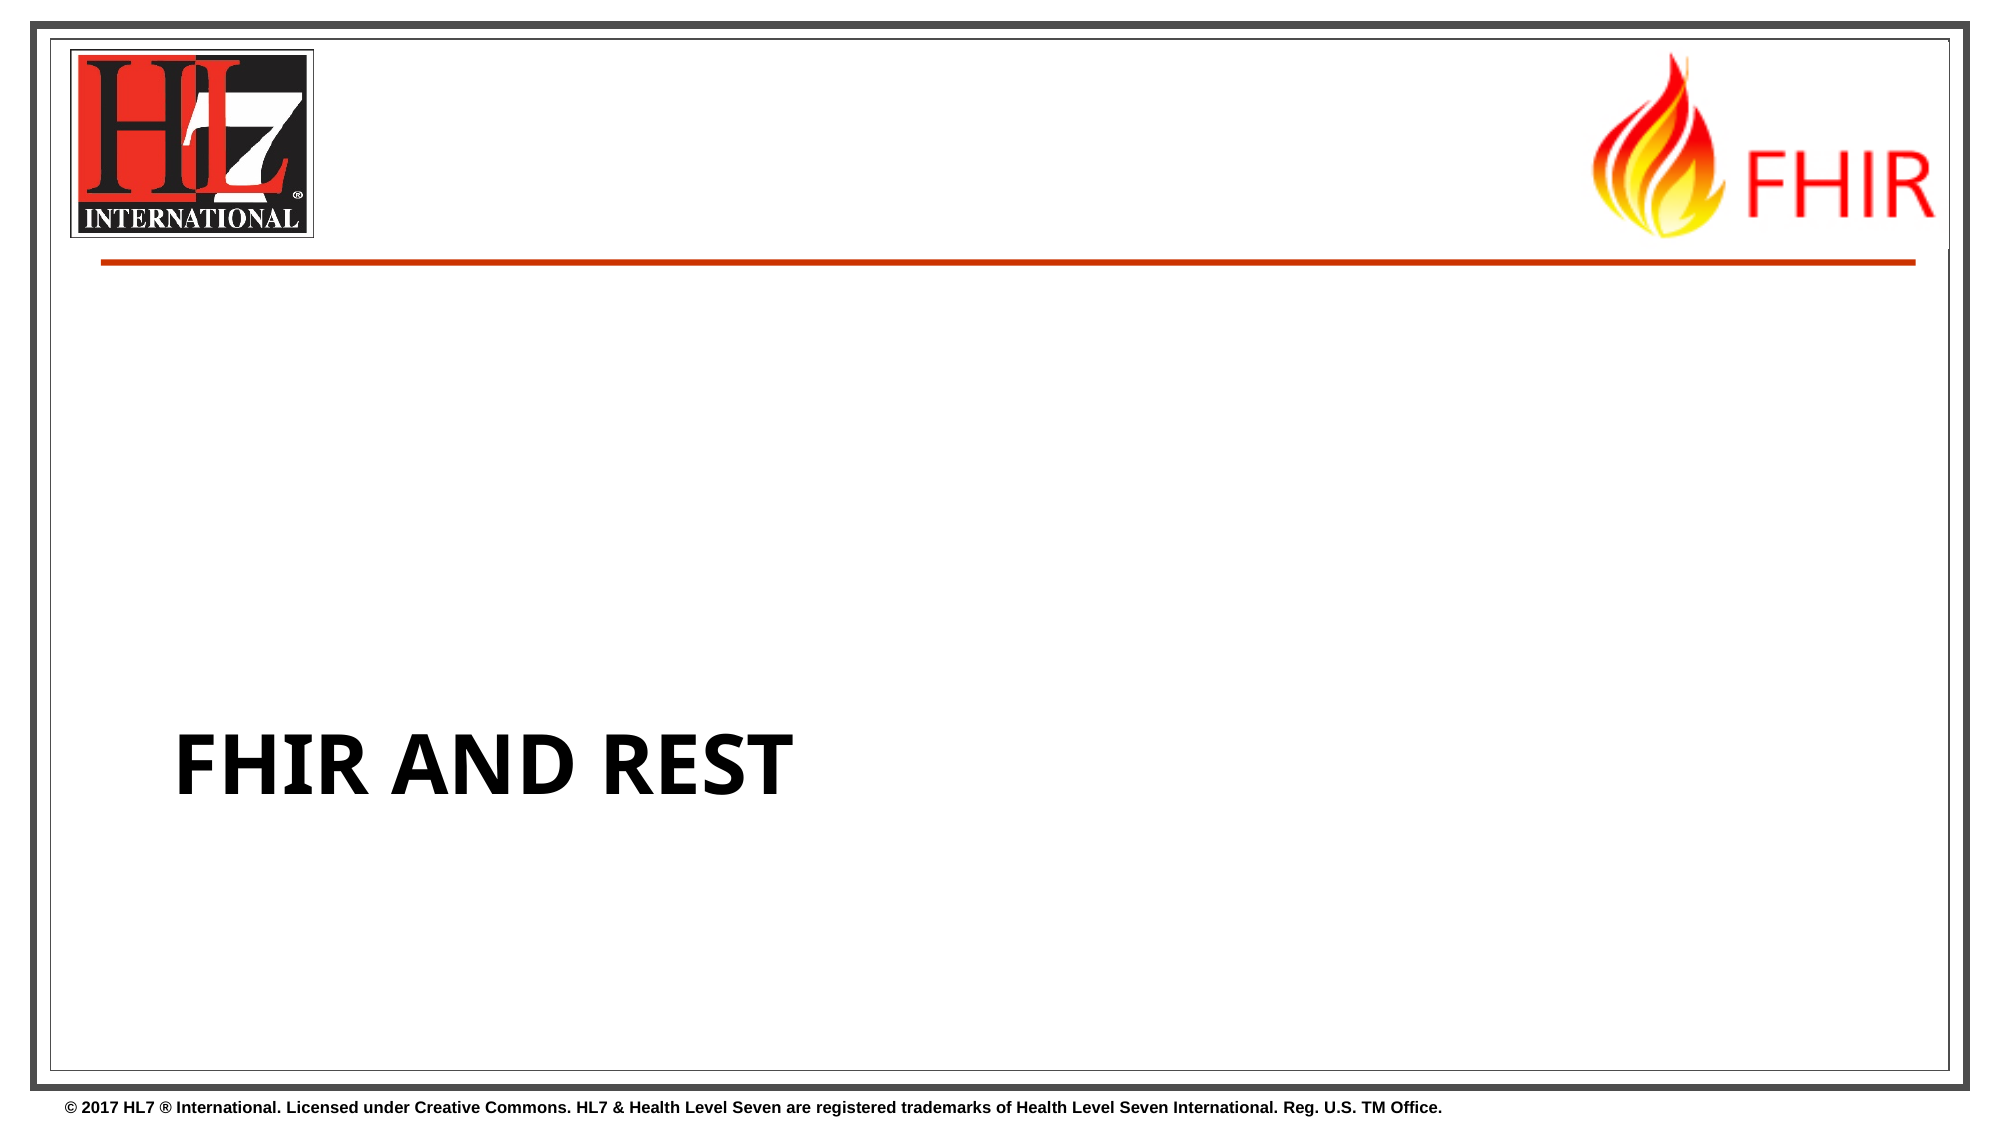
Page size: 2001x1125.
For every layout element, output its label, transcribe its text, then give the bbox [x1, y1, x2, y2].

title FHIR and REST [157, 722, 1858, 947]
picture [70, 49, 314, 238]
picture [1578, 42, 1949, 249]
